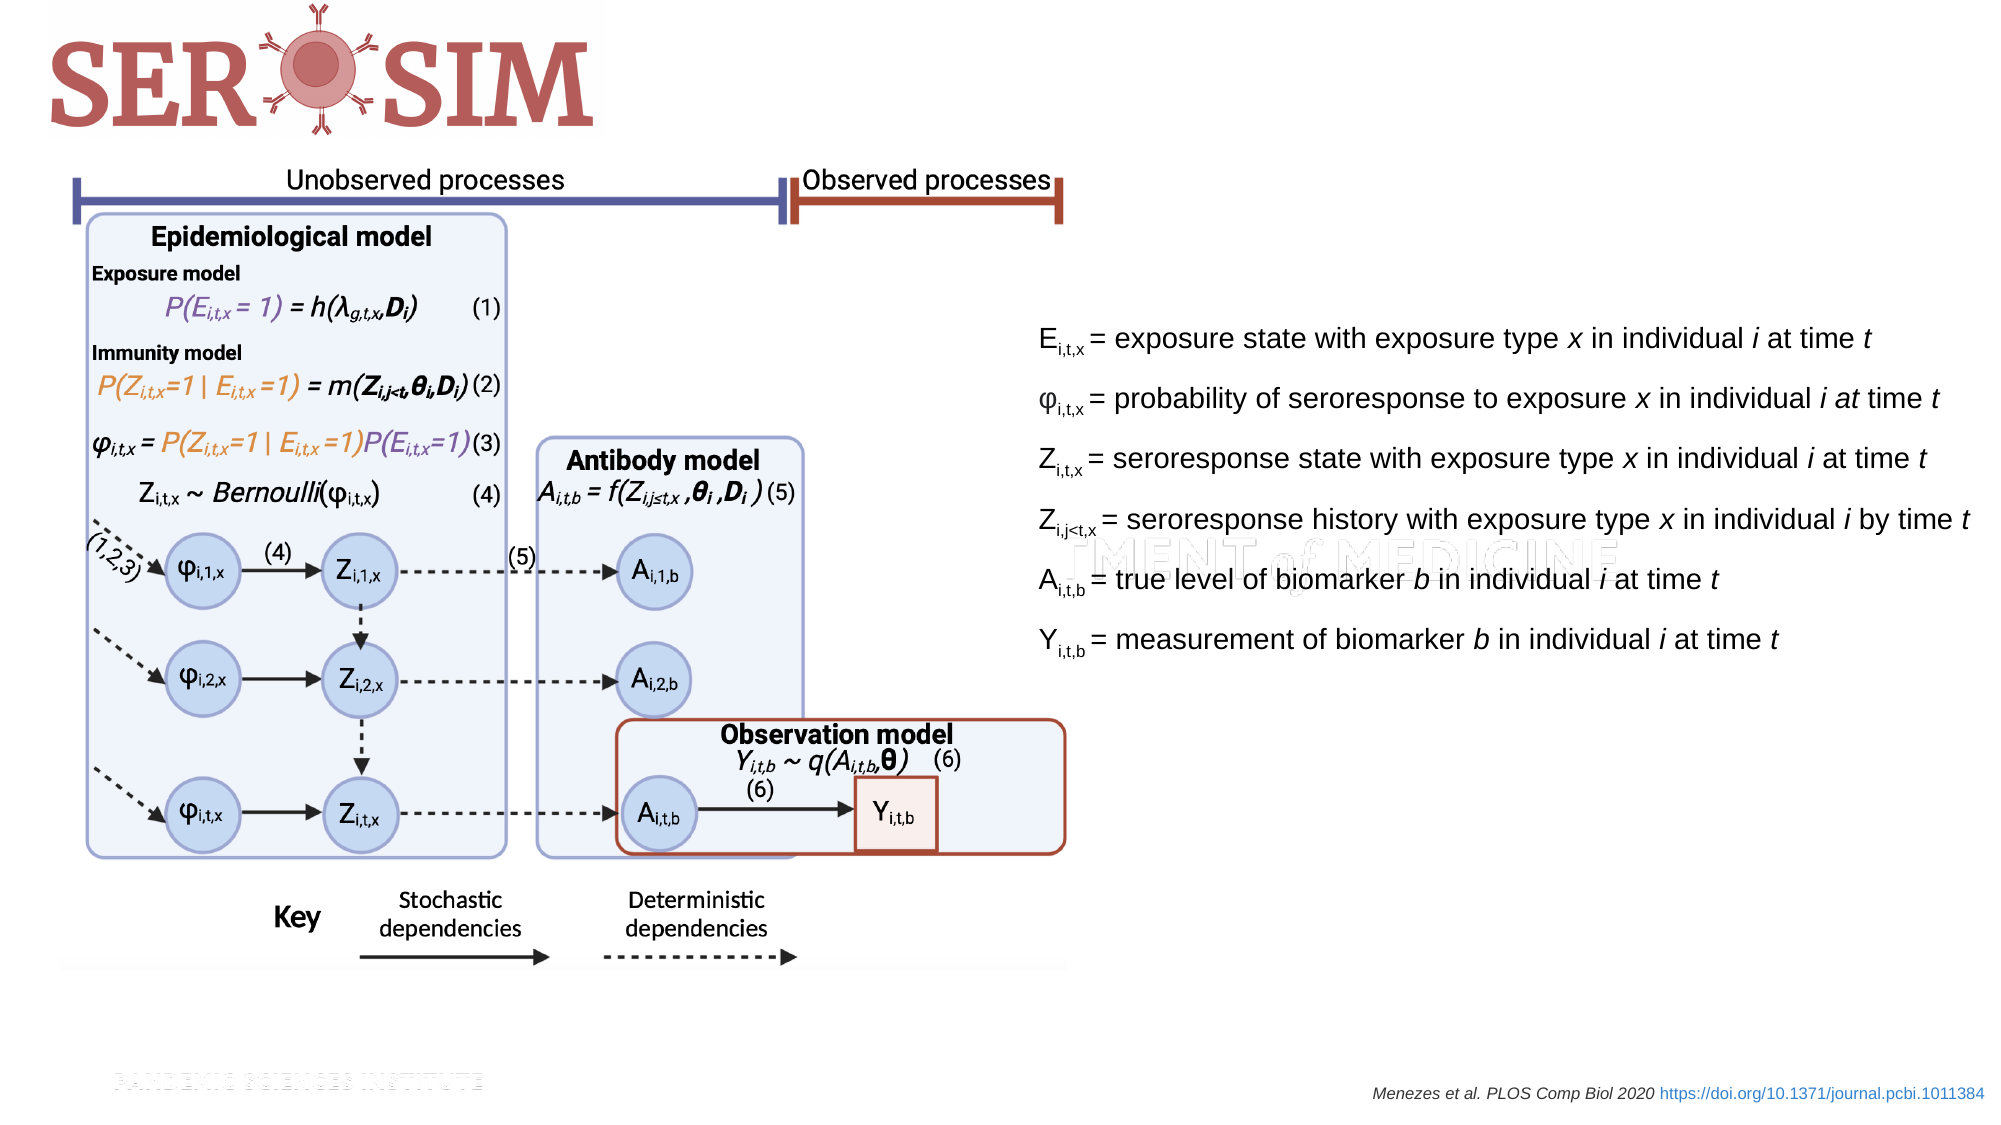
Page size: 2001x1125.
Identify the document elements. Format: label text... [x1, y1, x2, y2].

text_box Menezes et al. PLOS Comp Biol 2020 https://doi.org/10.1371/journal.pcbi.1011384 [1276, 1075, 2000, 1125]
picture [48, 0, 605, 138]
picture [96, 1056, 497, 1106]
text_box Yi,t,b = measurement of biomarker b in individual i at time t [1067, 613, 2000, 668]
text_box Zi,j<t,x = seroresponse history with exposure type x in individual i by time t [1067, 492, 2000, 548]
text_box Zi,t,x = seroresponse state with exposure type x in individual i at time t [1067, 432, 2000, 487]
text_box Ai,t,b = true level of biomarker b in individual i at time t [1067, 552, 2000, 608]
text_box φi,t,x = probability of seroresponse to exposure x in individual i at time t [1067, 372, 2000, 427]
text_box Ei,t,x = exposure state with exposure type x in individual i at time t [1067, 311, 2000, 367]
picture [59, 153, 1625, 971]
